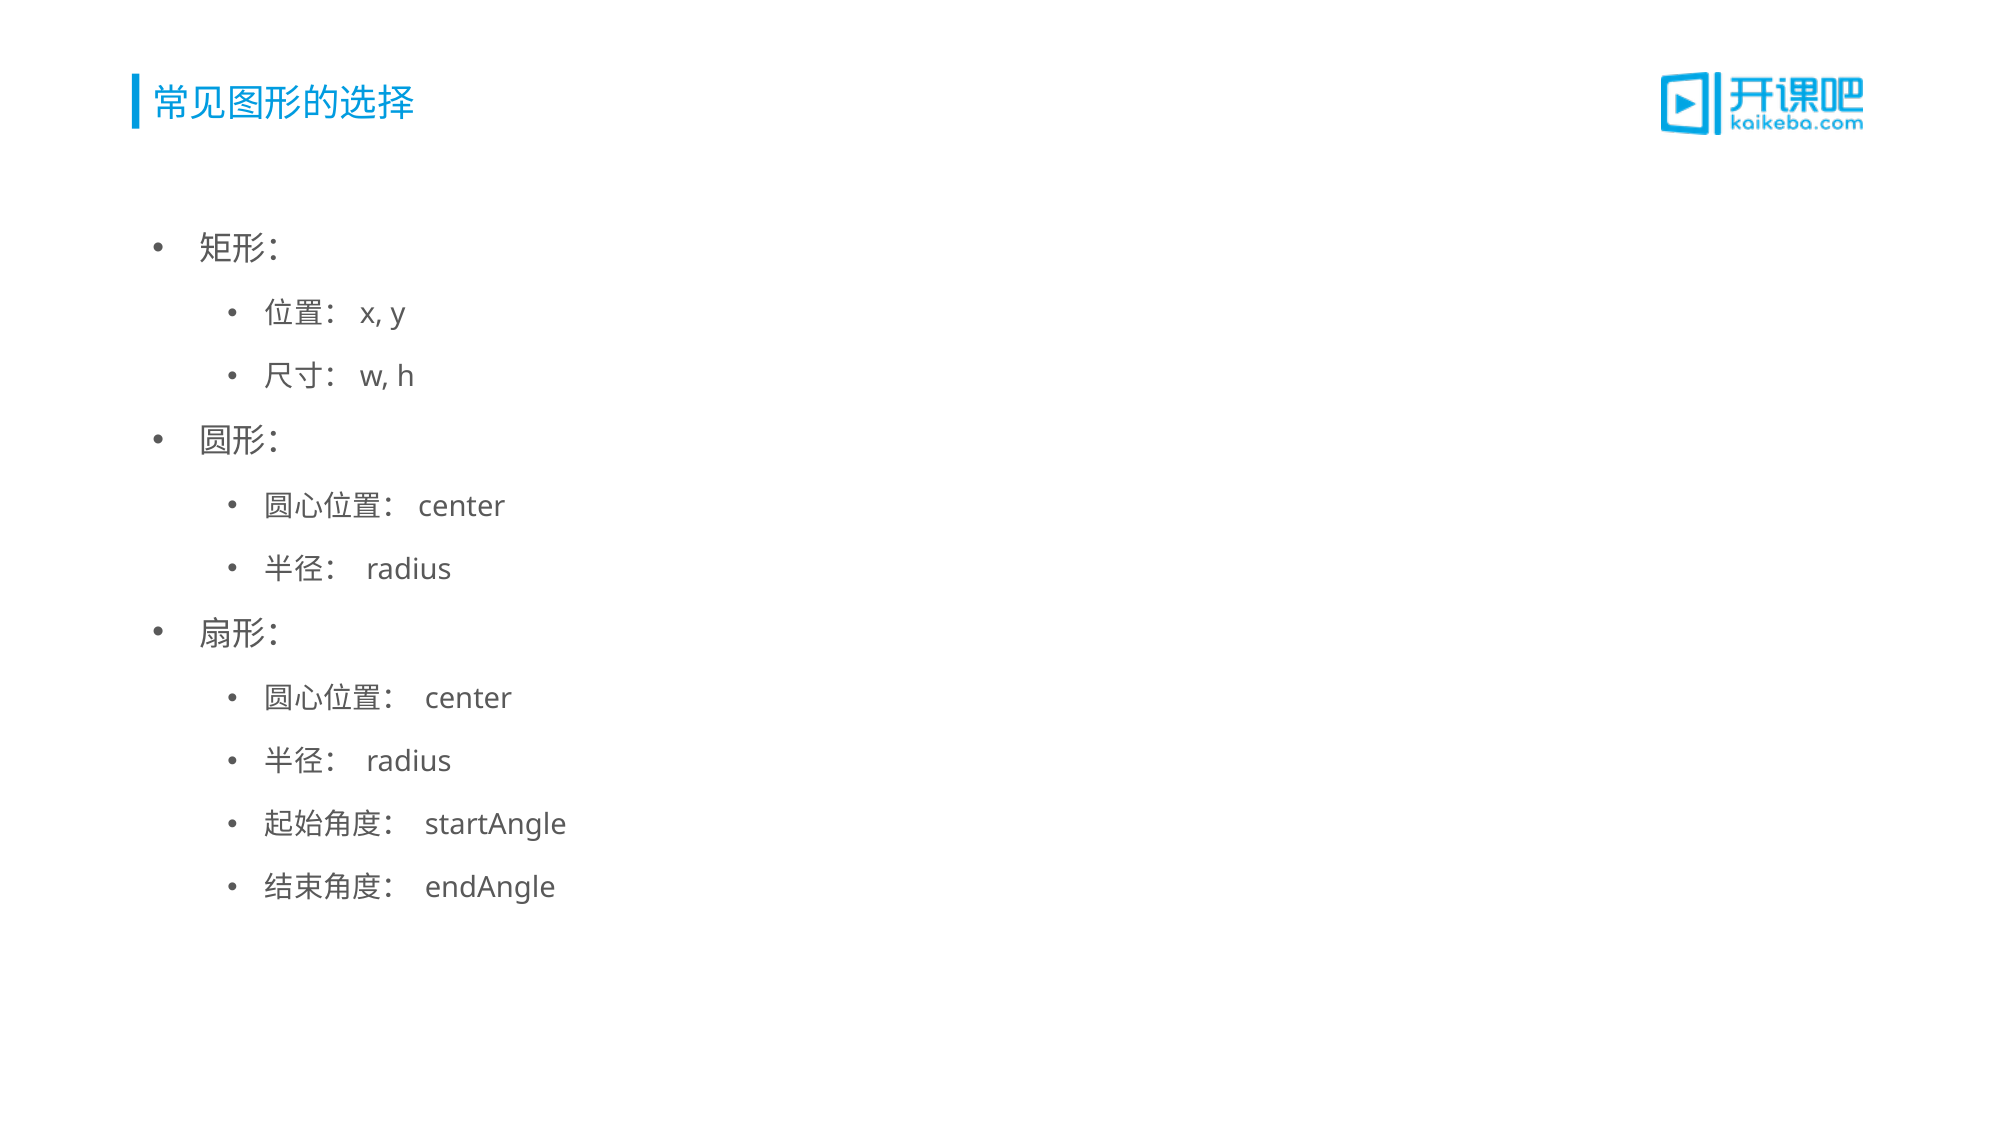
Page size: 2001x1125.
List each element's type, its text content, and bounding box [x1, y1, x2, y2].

list 矩形： 位置：x, y 尺寸：w, h 圆形： 圆心位置：center 半径： radius 扇形： 圆心位置： center 半径： radius 起始角度： startAngle 结束角度： endAngle [137, 199, 1863, 1028]
title 常见图形的选择 [137, 59, 1863, 148]
